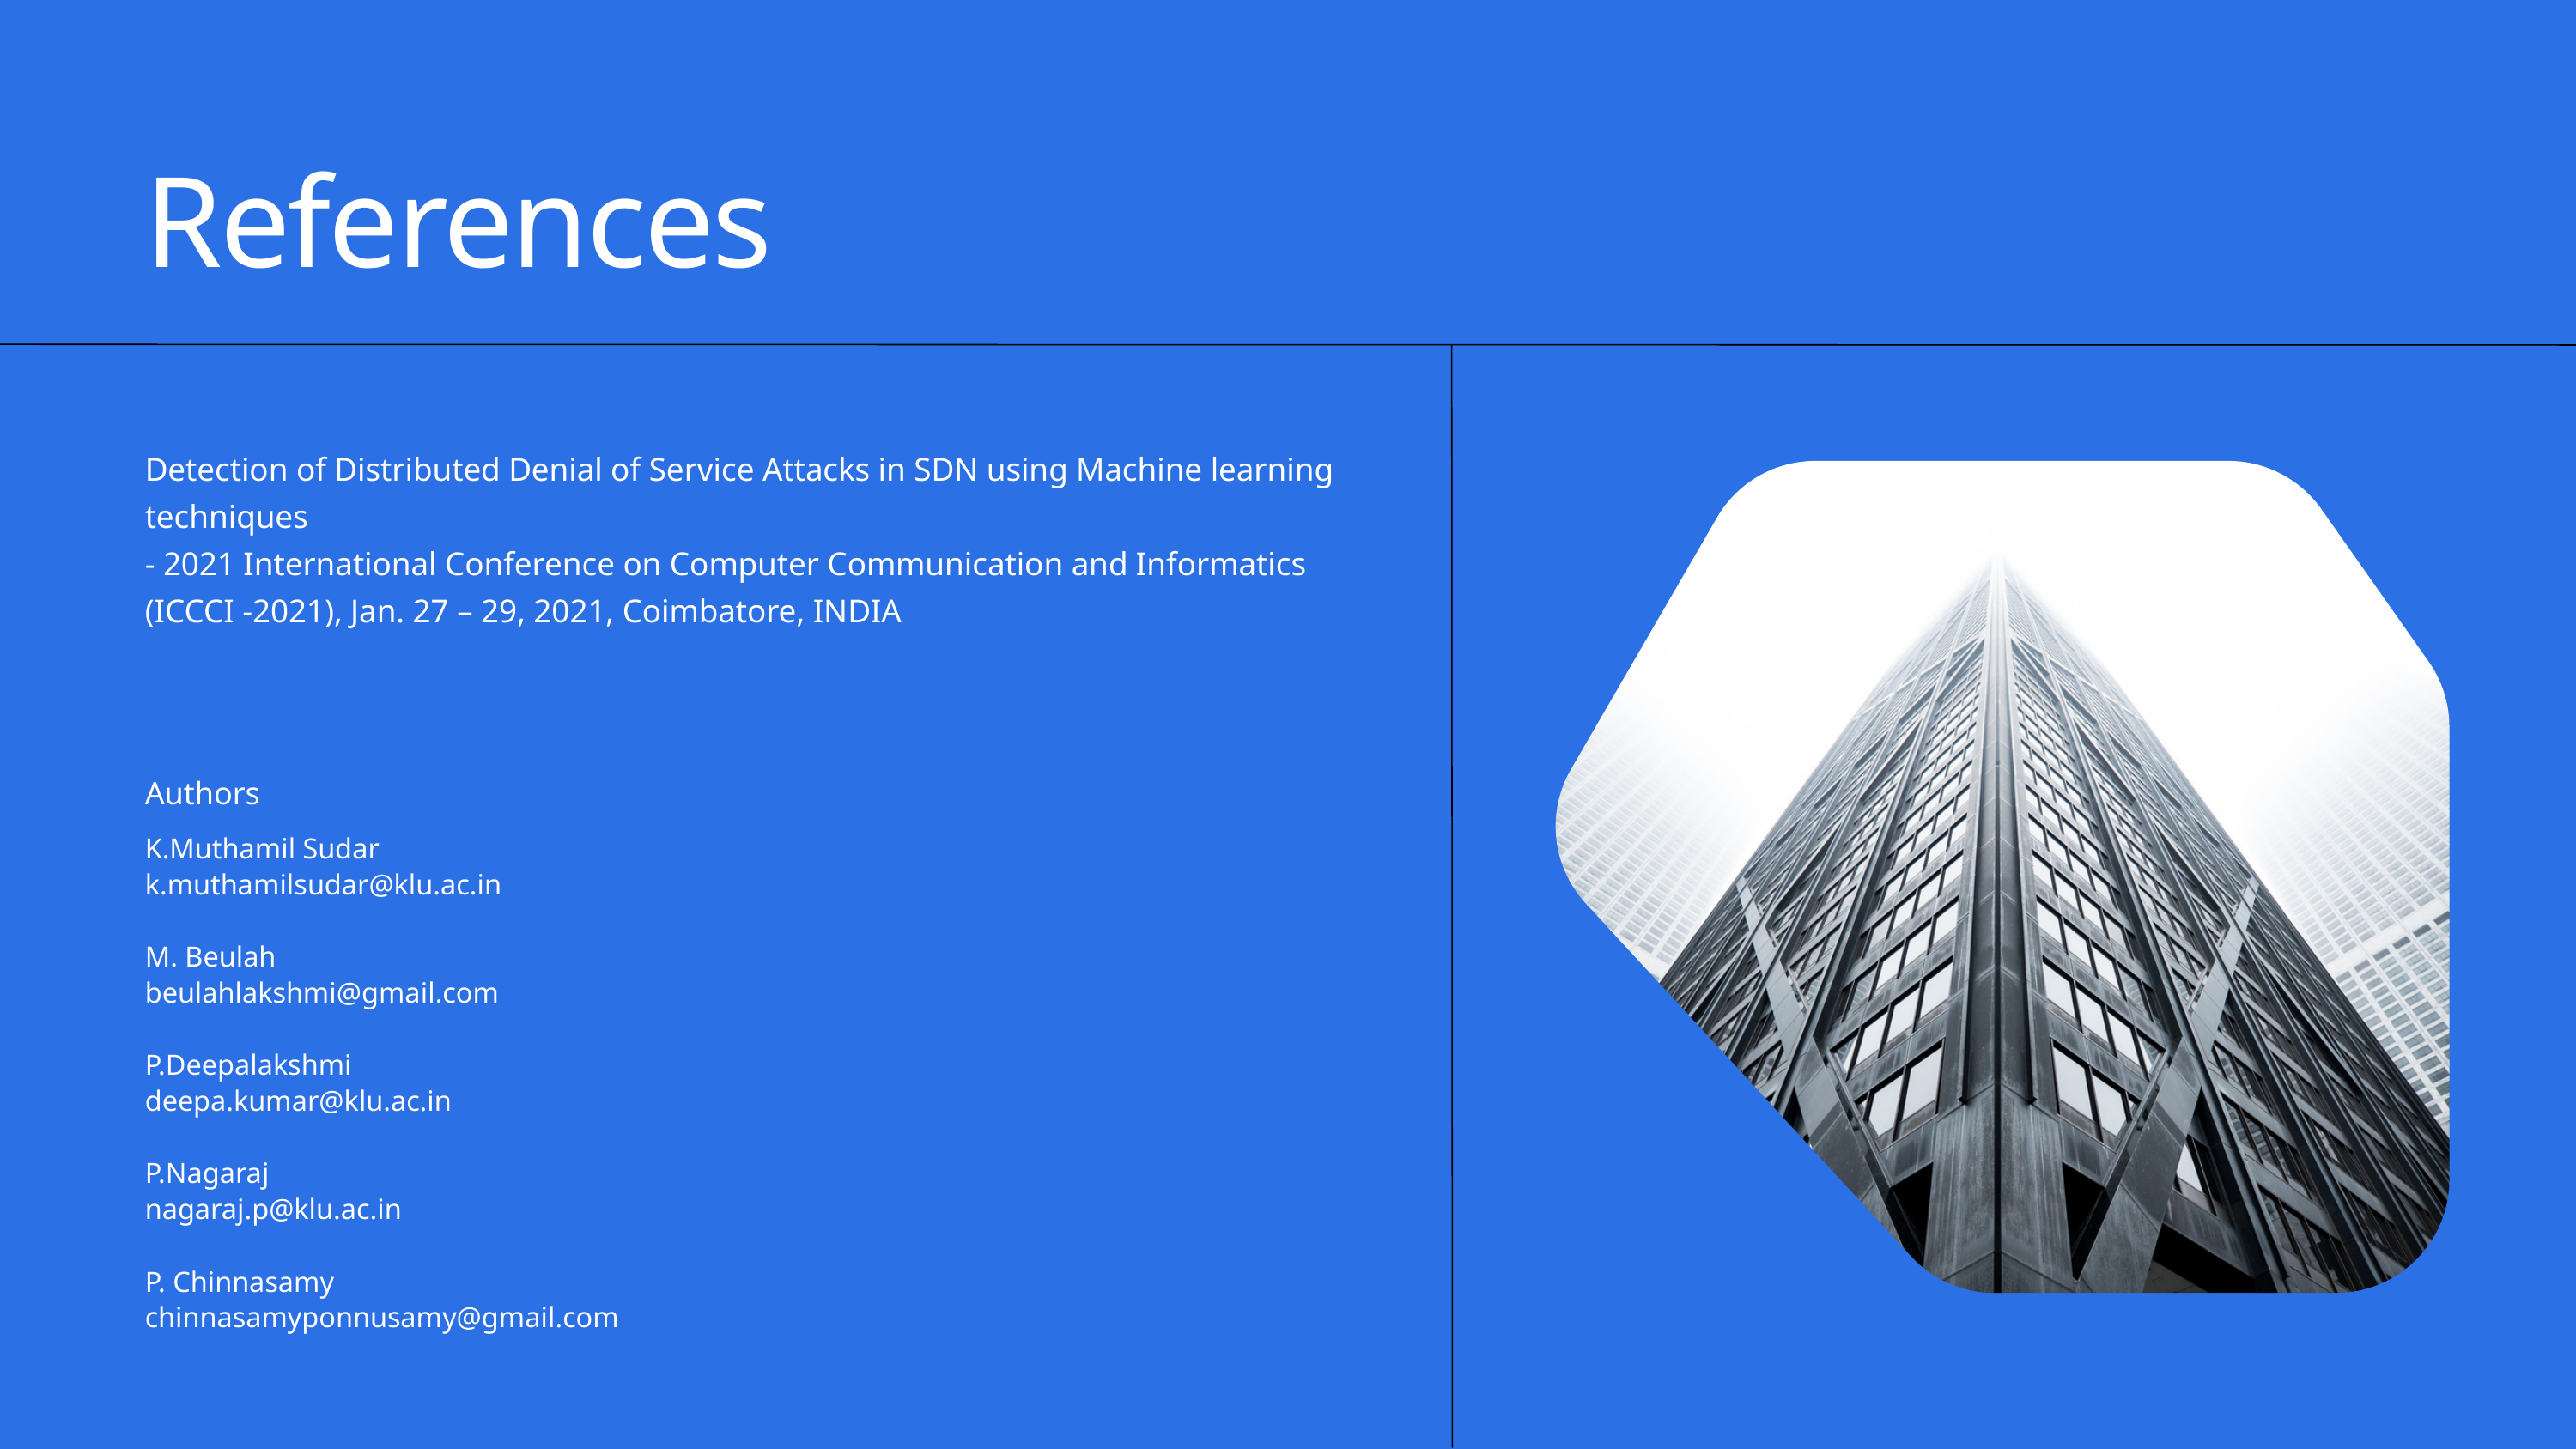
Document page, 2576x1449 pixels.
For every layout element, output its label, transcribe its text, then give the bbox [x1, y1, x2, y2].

text_box Detection of Distributed Denial of Service Attacks in SDN using Machine learning techniques - 2021 International Conference on Computer Communication and Informatics (ICCCI -2021), Jan. 27 – 29, 2021, Coimbatore, INDIA [144, 440, 1390, 629]
text_box References [144, 142, 1156, 293]
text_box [144, 771, 969, 1328]
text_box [1555, 460, 2451, 1294]
